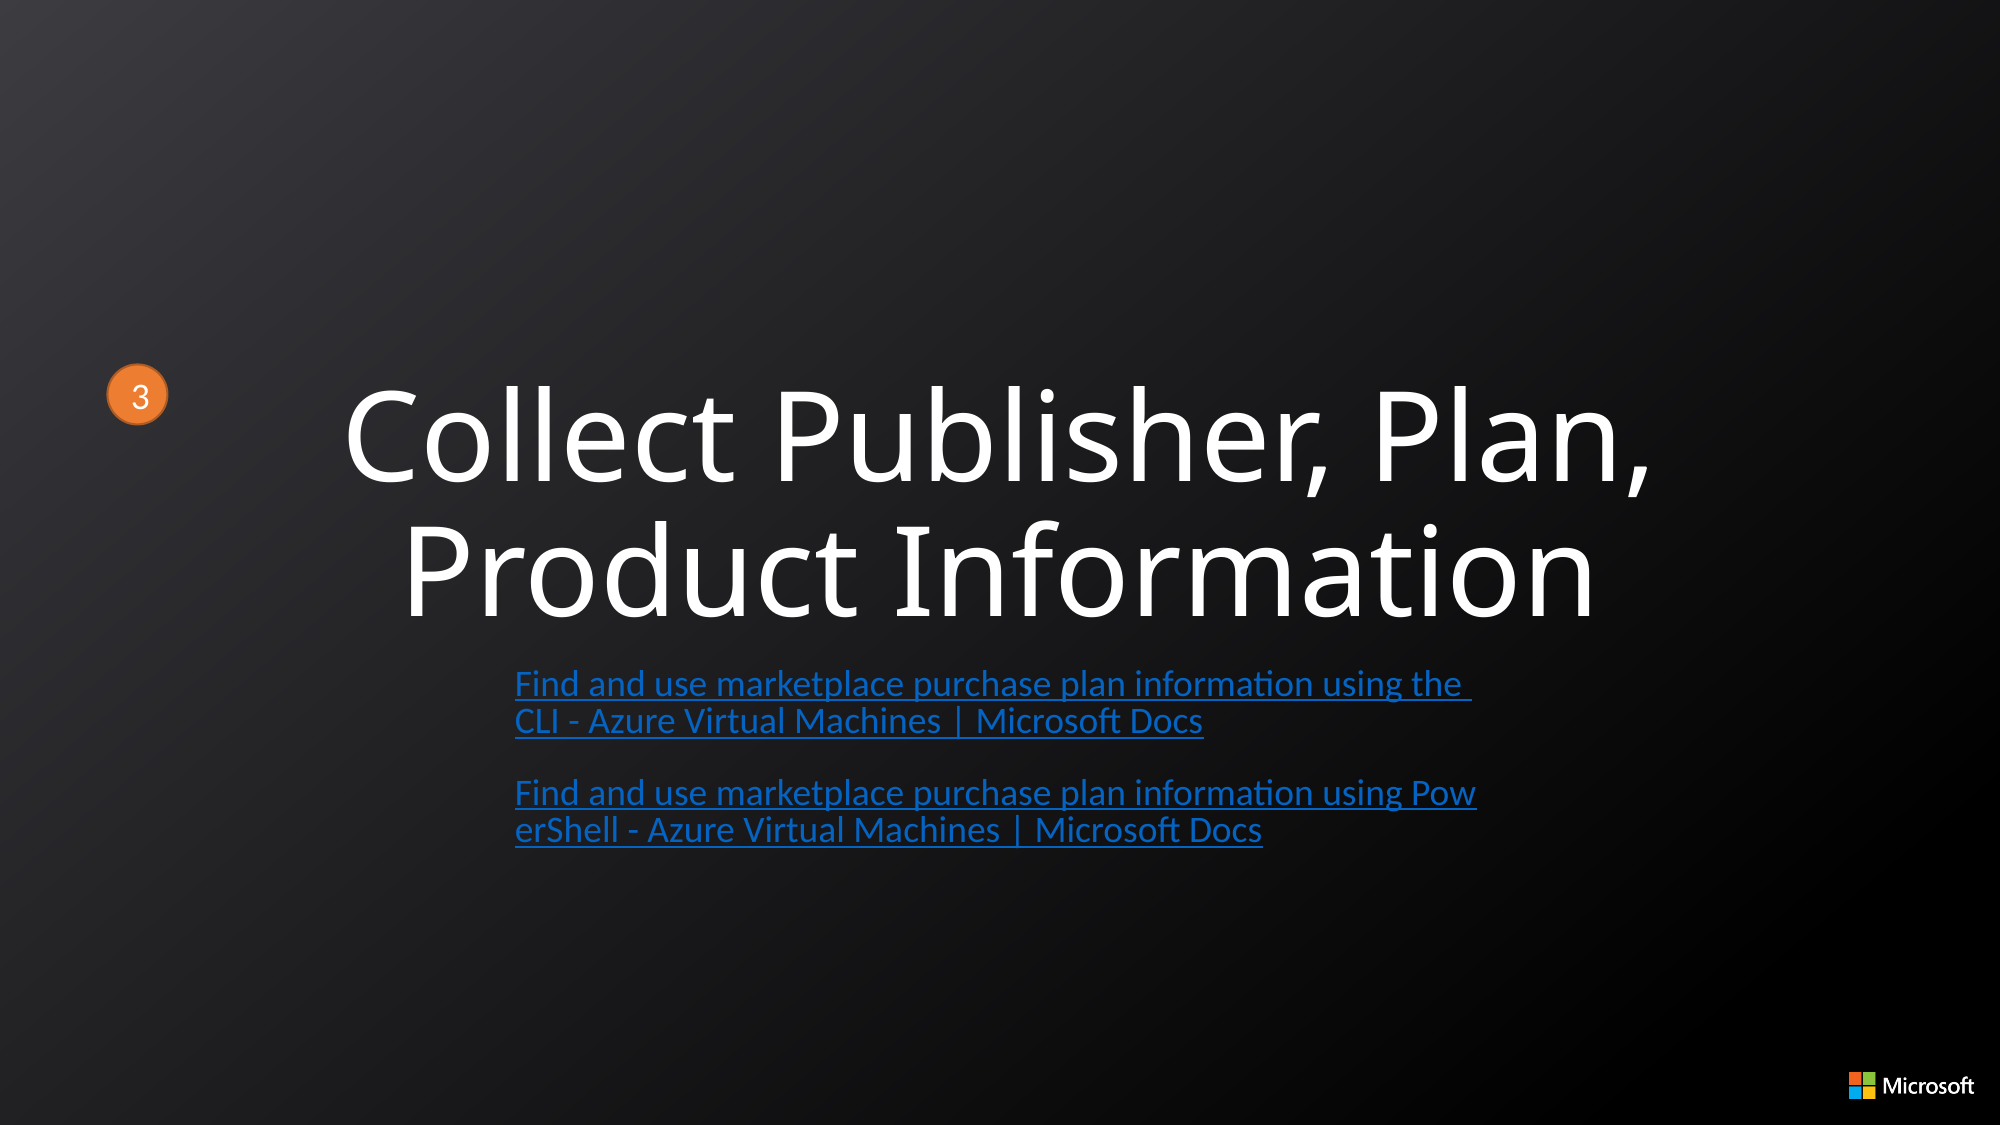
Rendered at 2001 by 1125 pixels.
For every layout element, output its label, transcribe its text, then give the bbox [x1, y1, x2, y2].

text_box Find and use marketplace purchase plan information using PowerShell - Azure Virtual Machines | Microsoft Docs [500, 760, 1500, 821]
text_box [0, 0, 2000, 1125]
picture [1822, 1045, 2000, 1125]
title Collect Publisher, Plan, Product Information [137, 364, 1863, 652]
text_box Find and use marketplace purchase plan information using the CLI - Azure Virtual Machines | Microsoft Docs [500, 651, 1500, 712]
text_box 3 [106, 363, 169, 426]
